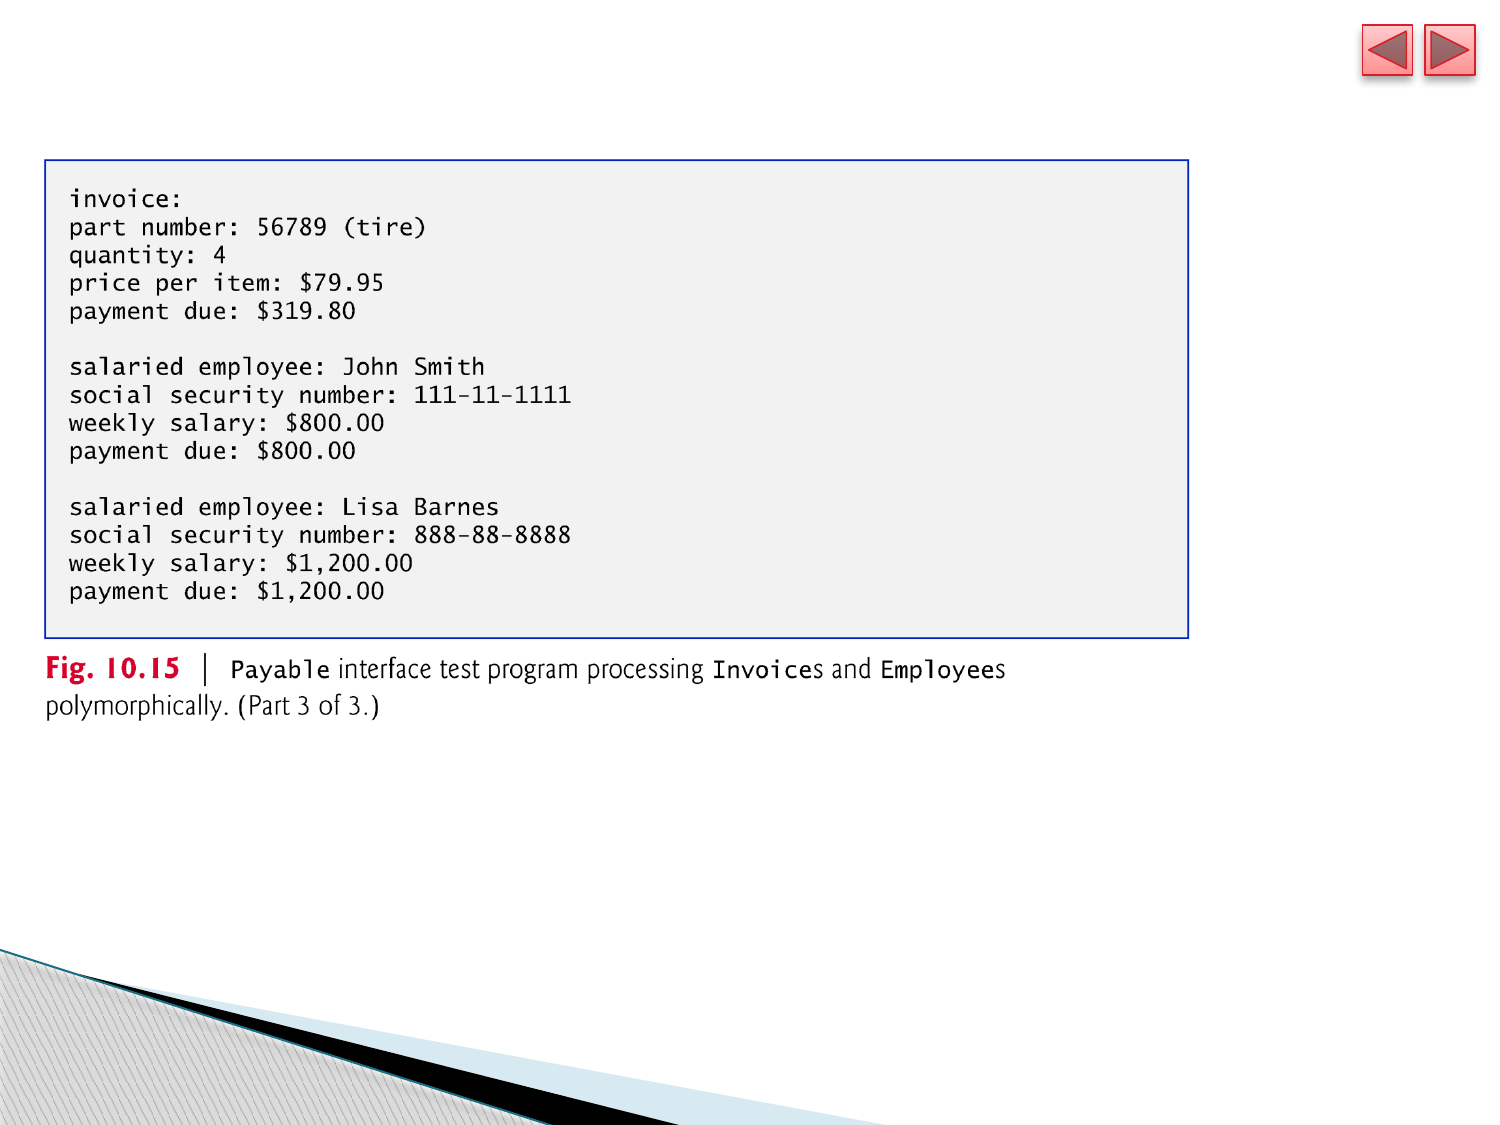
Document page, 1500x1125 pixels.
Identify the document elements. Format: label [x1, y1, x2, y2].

picture [0, 106, 1500, 1018]
